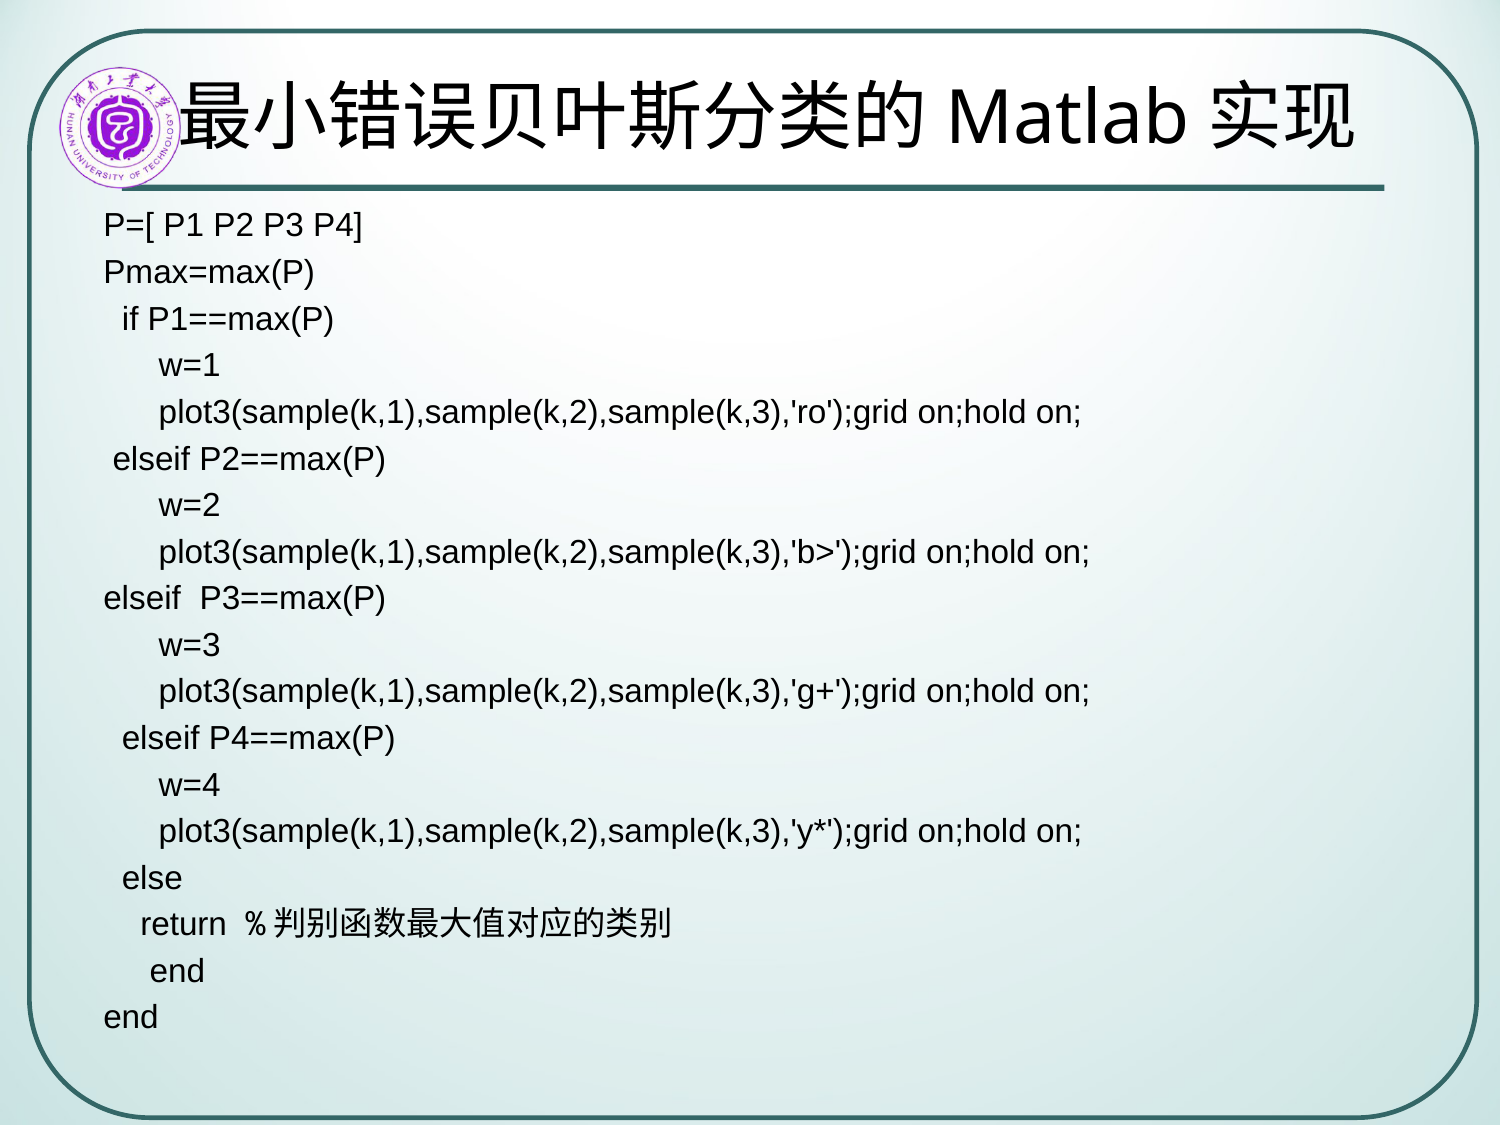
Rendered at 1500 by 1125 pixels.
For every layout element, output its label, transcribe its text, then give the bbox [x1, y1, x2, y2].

picture [1436, 0, 1500, 196]
text_box P=[ P1 P2 P3 P4] Pmax=max(P) if P1==max(P) w=1 plot3(sample(k,1),sample(k,2),sample(k,3),'ro');grid on;hold on; elseif P2==max(P) w=2 plot3(sample(k,1),sample(k,2),sample(k,3),'b>');grid on;hold on; elseif P3==max(P) w=3 plot3(sample(k,1),sample(k,2),sample(k,3),'g+');grid on;hold on; elseif P4==max(P) w=4 plot3(sample(k,1),sample(k,2),sample(k,3),'y*');grid on;hold on; else return %判别函数最大值对应的类别 end end [88, 196, 1500, 1094]
picture [0, 0, 1500, 1125]
text_box 最小错误贝叶斯分类的Matlab实现 [150, 0, 1451, 180]
